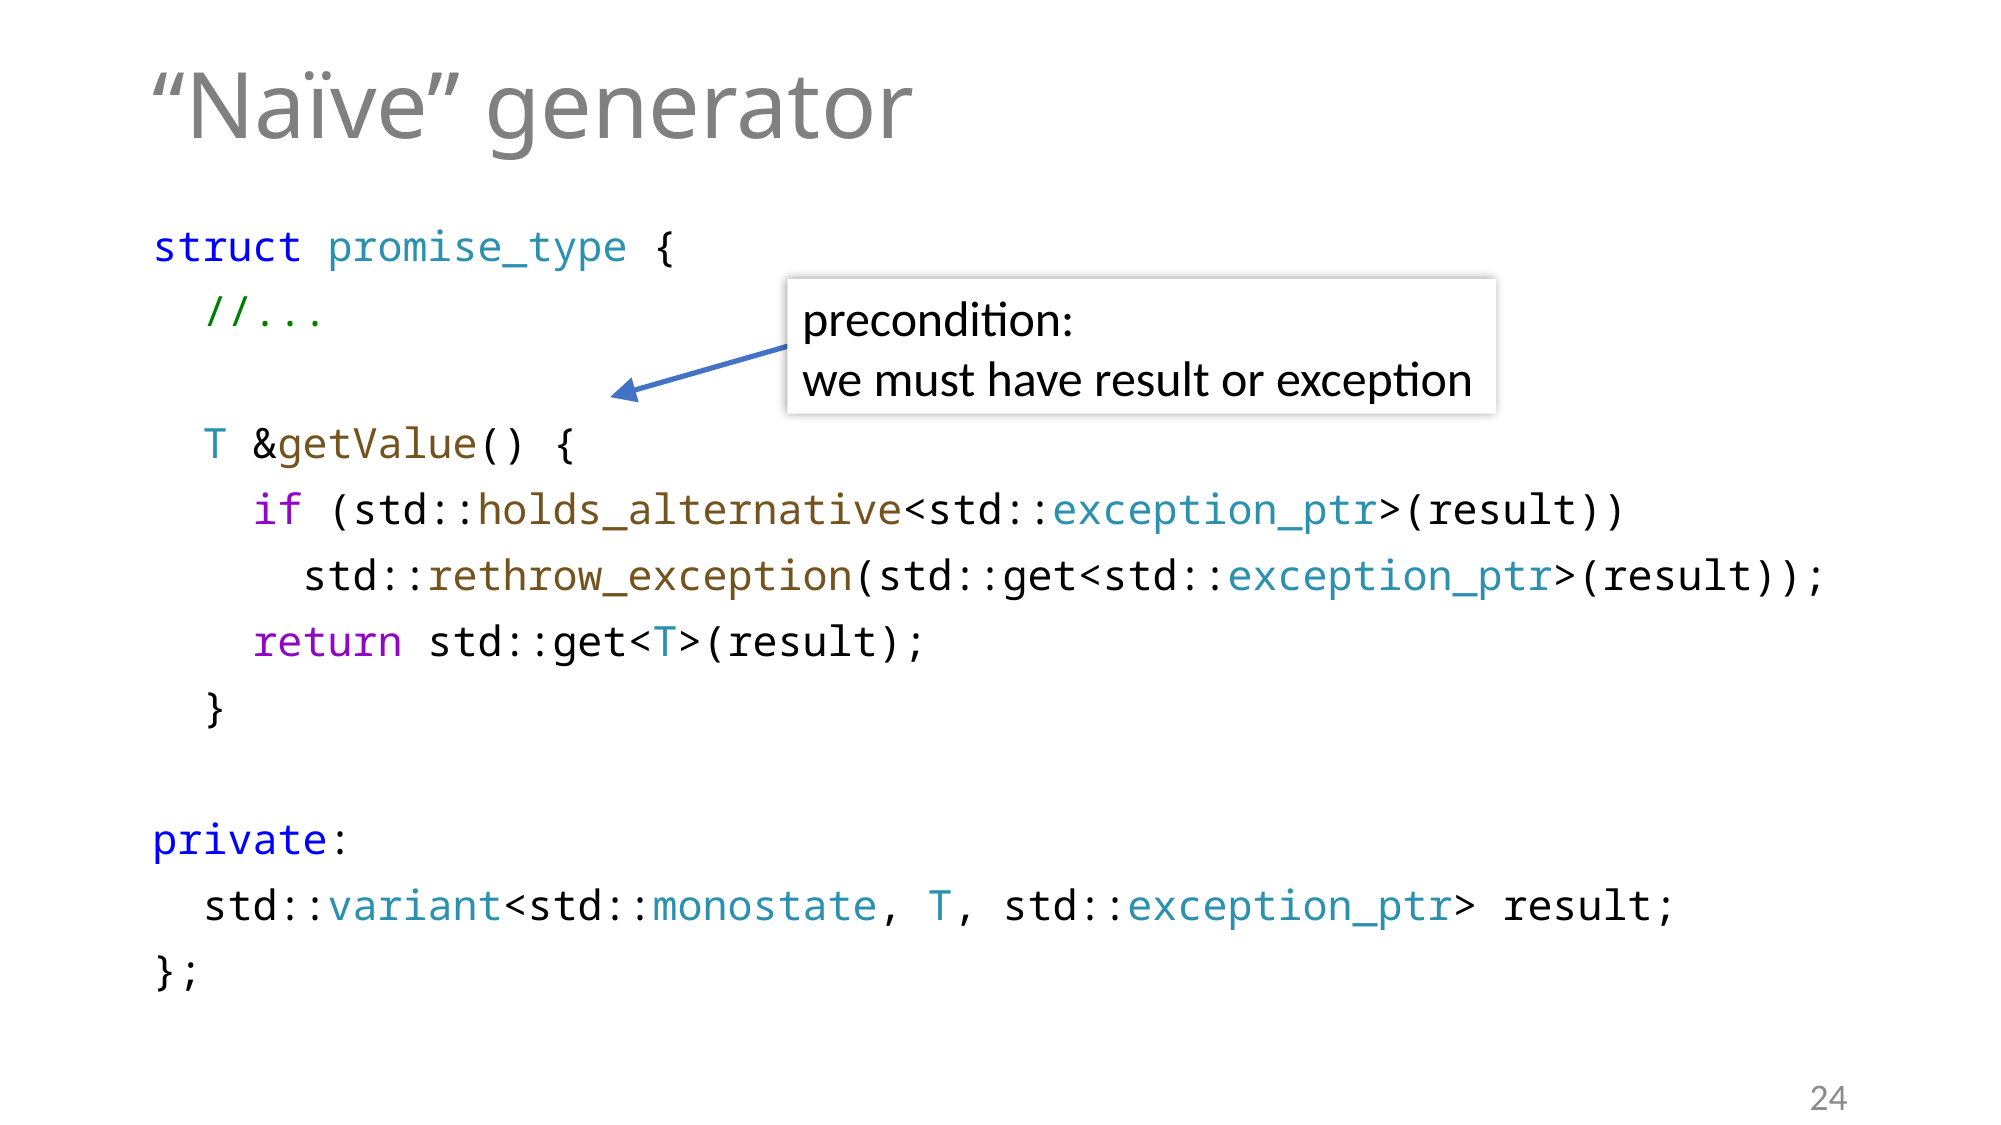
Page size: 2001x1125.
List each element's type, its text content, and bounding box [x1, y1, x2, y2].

list struct promise_type { //... T &getValue() { if (std::holds_alternative<std::exception_ptr>(result)) std::rethrow_exception(std::get<std::exception_ptr>(result)); return std::get<T>(result); } private: std::variant<std::monostate, T, std::exception_ptr> result; }; [137, 217, 1863, 1066]
slide_number 24 [1412, 1065, 1863, 1125]
title “Naïve” generator [137, 0, 1863, 217]
text_box precondition: we must have result or exception [787, 278, 1497, 414]
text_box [610, 347, 788, 398]
